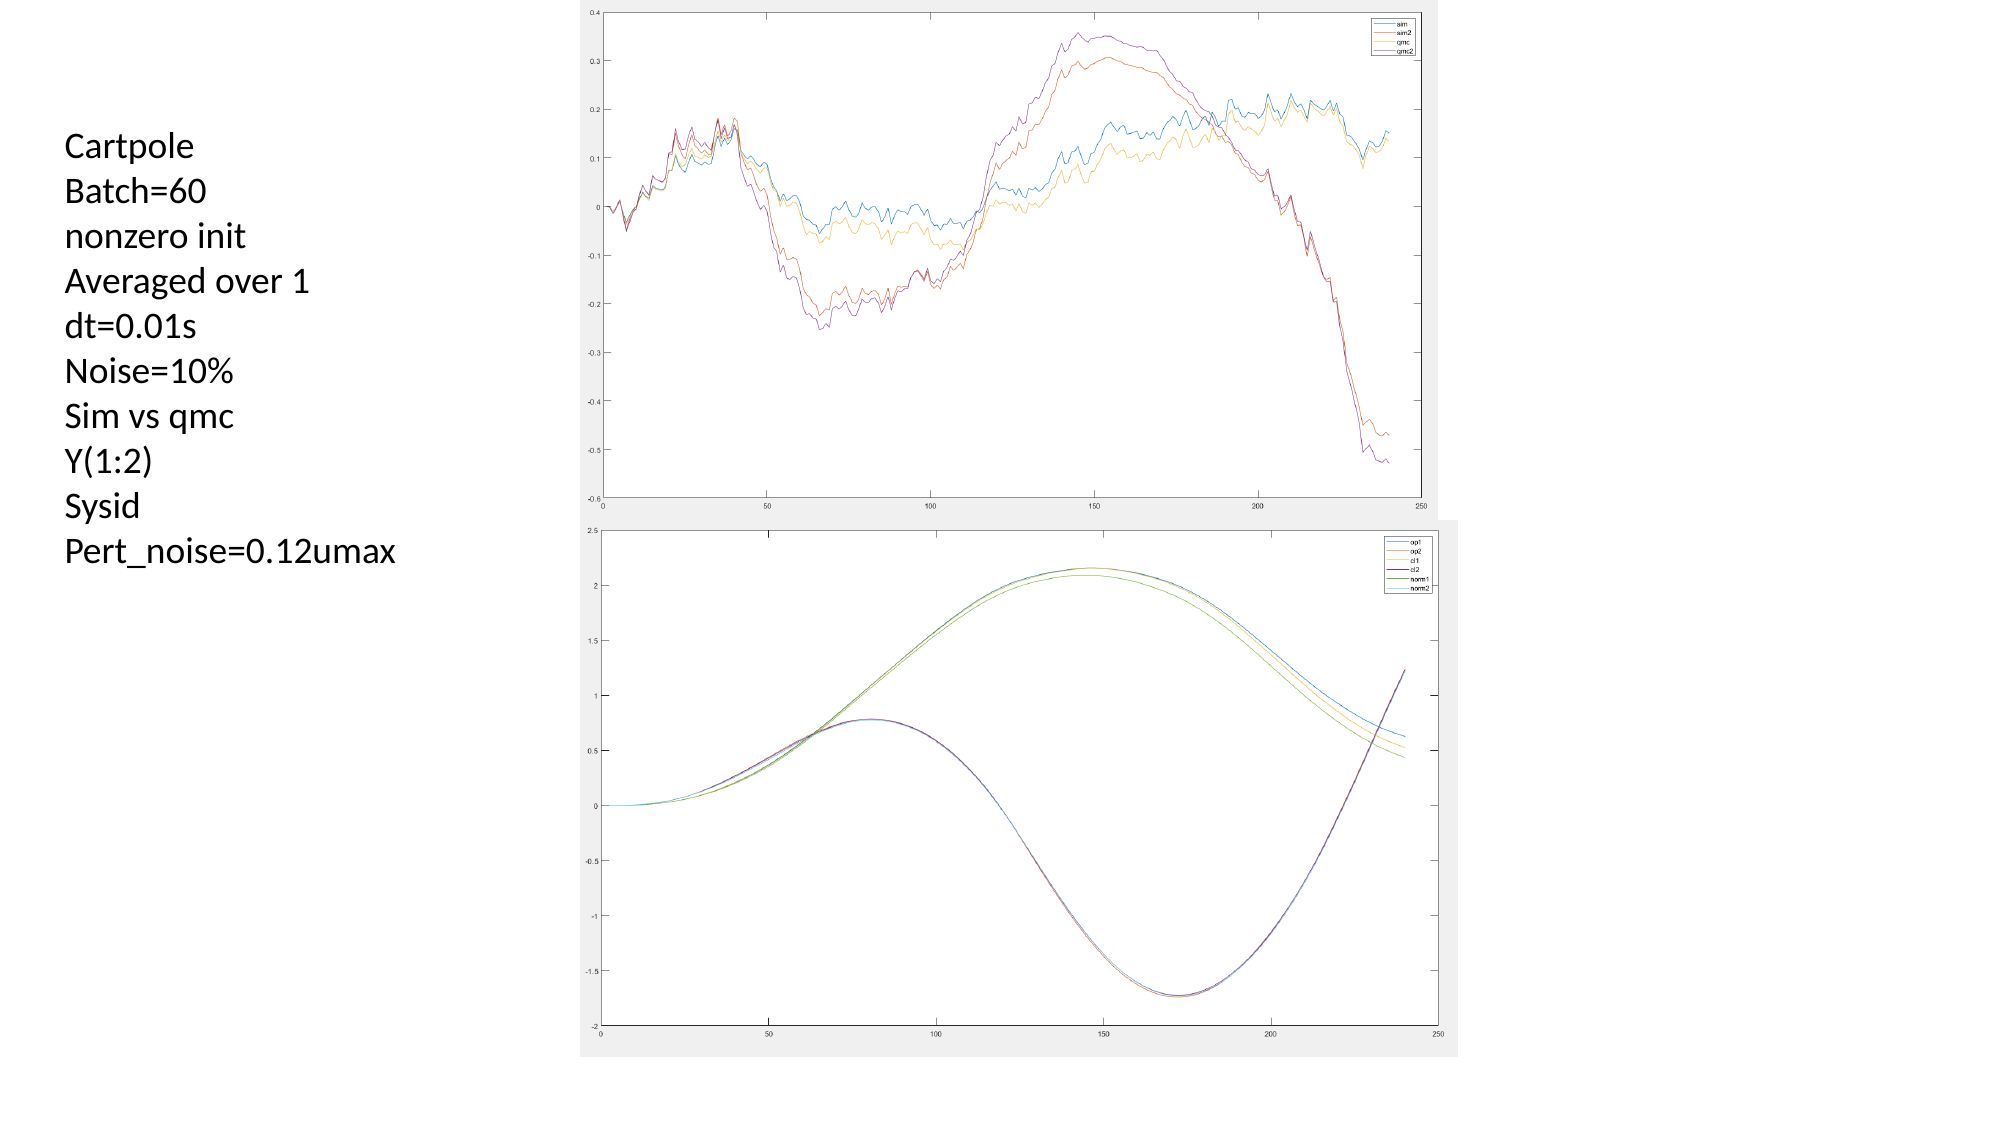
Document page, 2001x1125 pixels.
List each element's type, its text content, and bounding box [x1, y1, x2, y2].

text_box Cartpole Batch=60 nonzero init Averaged over 1 dt=0.01s Noise=10% Sim vs qmc Y(1:2) Sysid Pert_noise=0.12umax [49, 114, 437, 579]
picture [580, 0, 1458, 1057]
